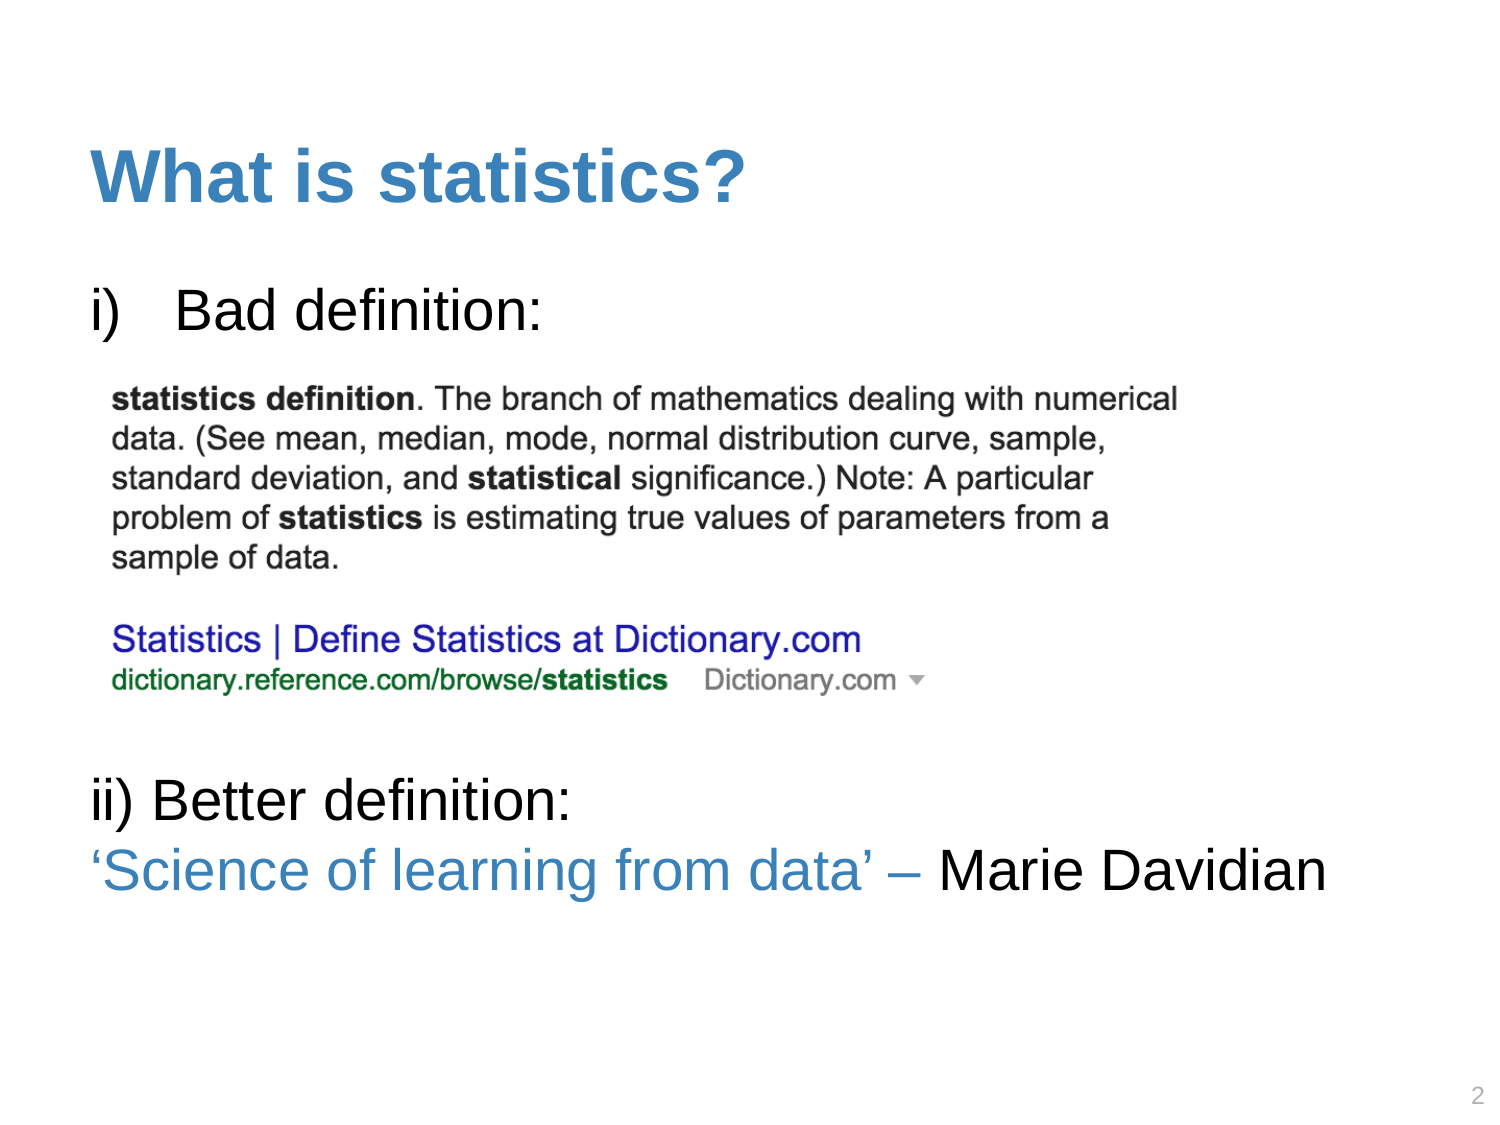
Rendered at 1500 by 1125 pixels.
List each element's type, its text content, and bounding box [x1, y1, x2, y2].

list Bad definition: ii) Better definition: ‘Science of learning from data’ – Marie Davidian [75, 187, 1425, 525]
picture [99, 362, 1211, 721]
title What is statistics? [75, 45, 1425, 187]
slide_number 1 [1149, 1065, 1500, 1125]
